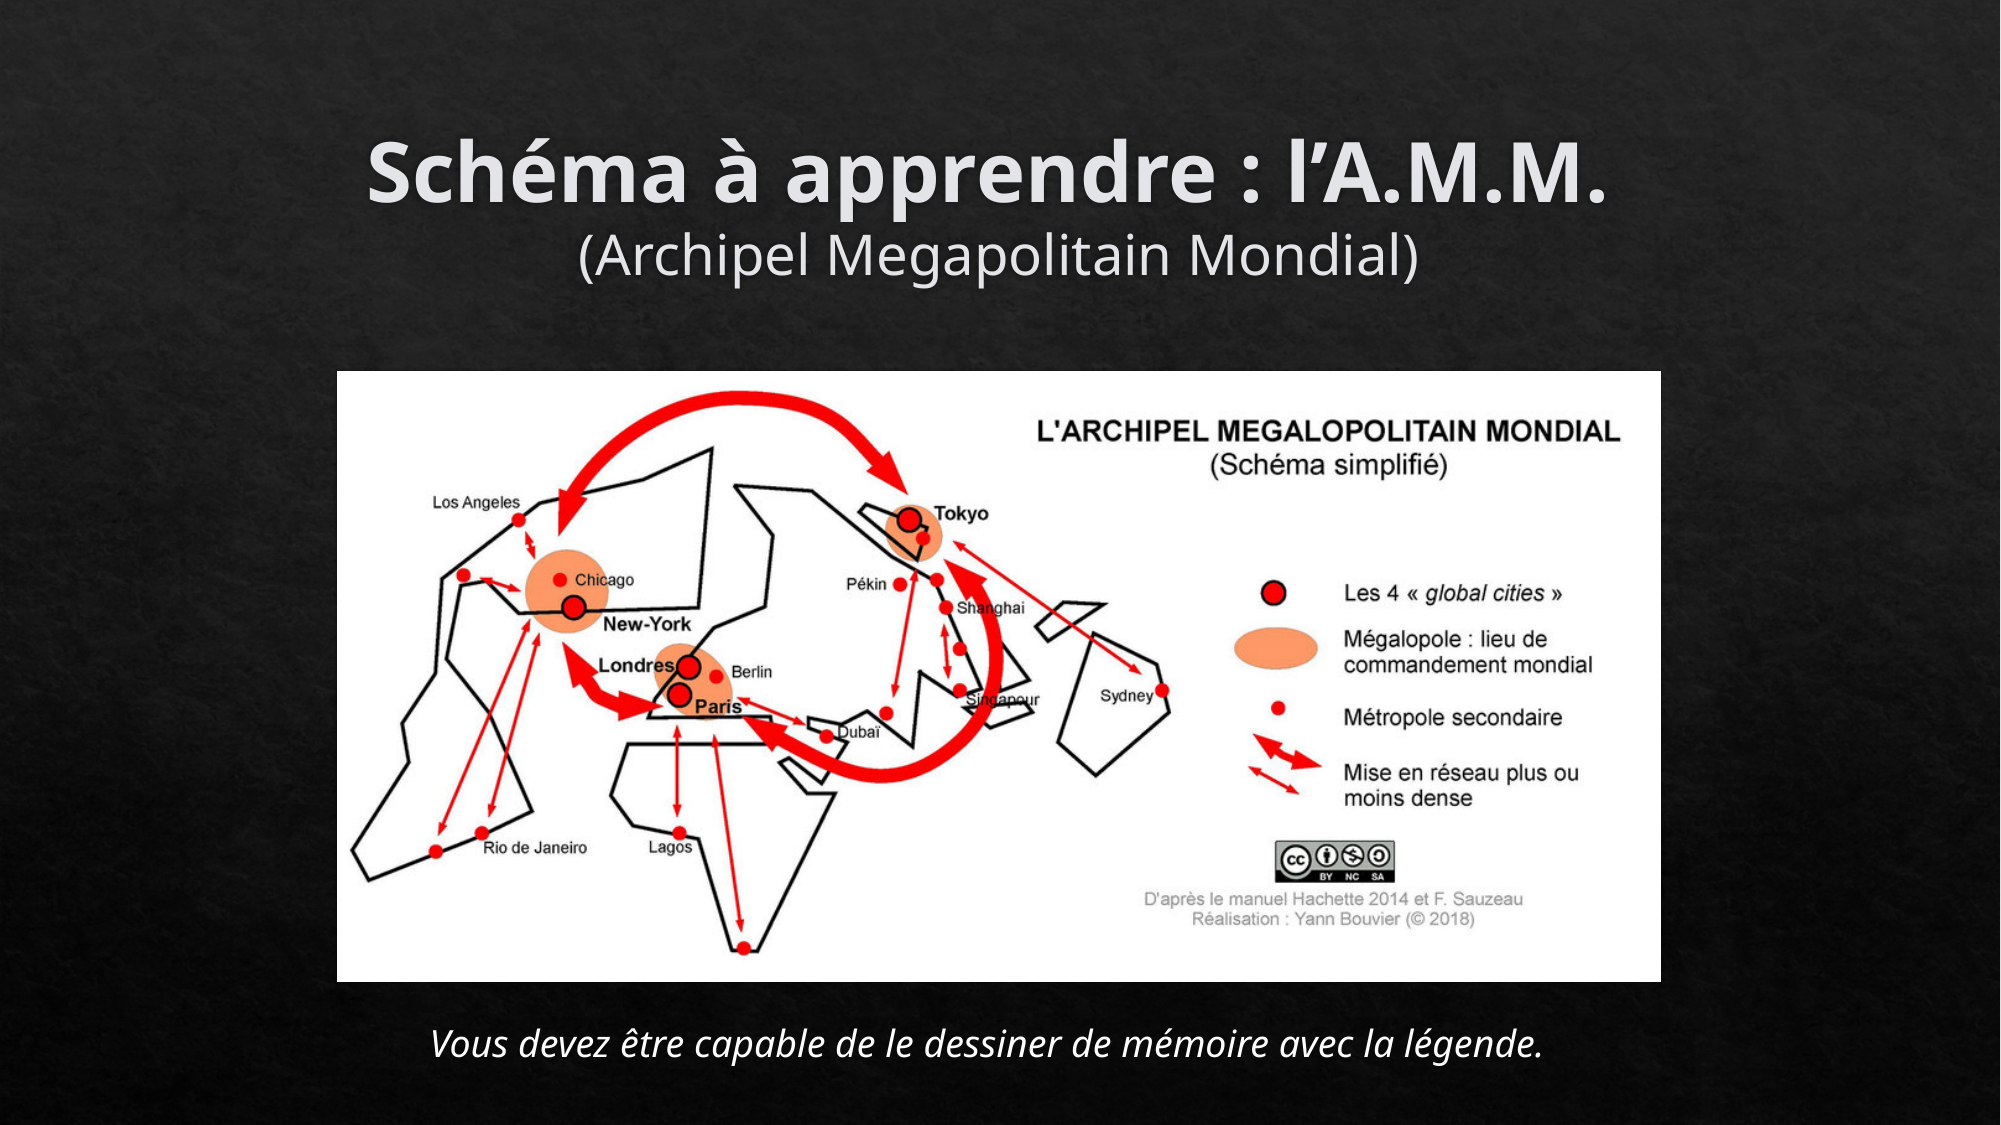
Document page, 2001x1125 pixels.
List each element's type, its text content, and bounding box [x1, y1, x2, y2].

text_box Vous devez être capable de le dessiner de mémoire avec la légende. [337, 1012, 1638, 1073]
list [337, 371, 1661, 982]
title Schéma à apprendre : l’A.M.M. (Archipel Megapolitain Mondial) [149, 99, 1849, 307]
